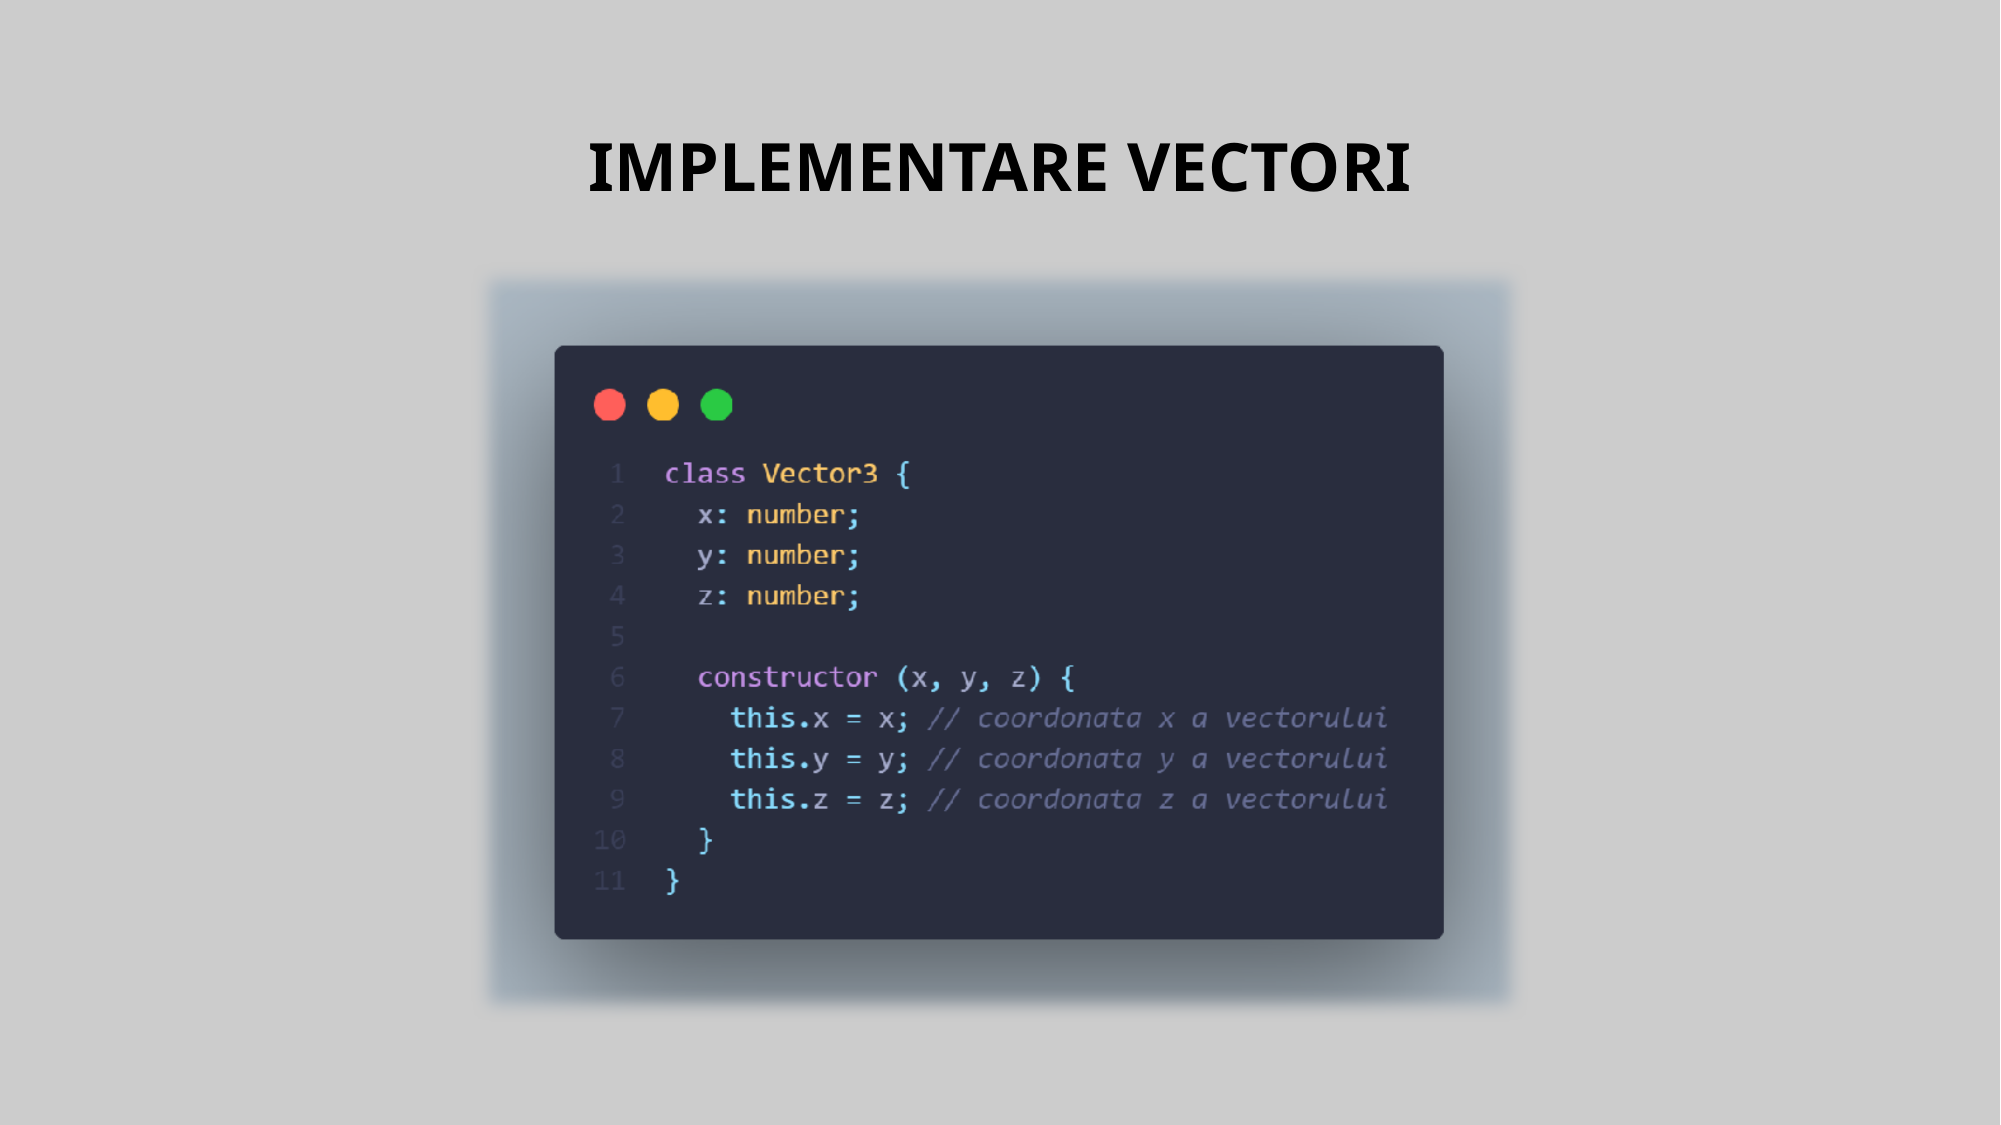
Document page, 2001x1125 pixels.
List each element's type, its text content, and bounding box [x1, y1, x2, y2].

text_box IMPLEMENTARE VECTORI [437, 117, 1563, 213]
picture [471, 262, 1529, 1022]
